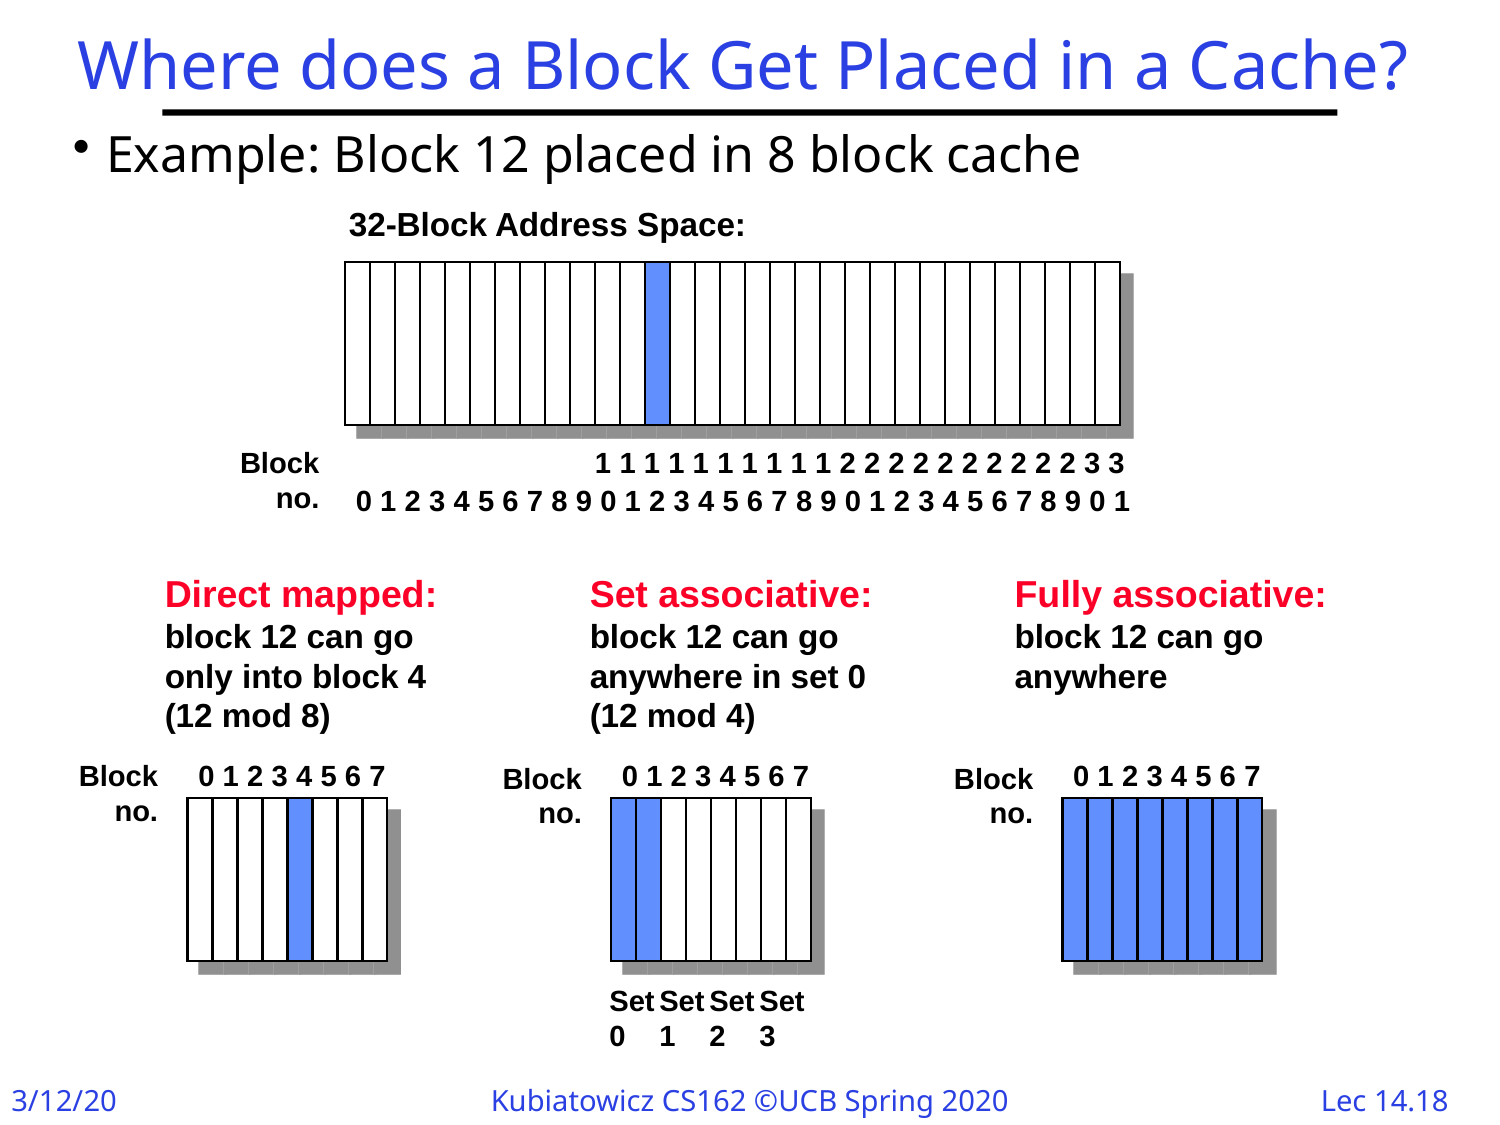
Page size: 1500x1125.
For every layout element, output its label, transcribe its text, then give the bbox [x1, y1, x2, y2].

title Where does a Block Get Placed in a Cache? [12, 37, 1475, 98]
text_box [487, 562, 905, 1061]
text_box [63, 562, 455, 961]
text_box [938, 562, 1363, 961]
list Example: Block 12 placed in 8 block cache [62, 125, 1463, 772]
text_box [224, 195, 1143, 526]
